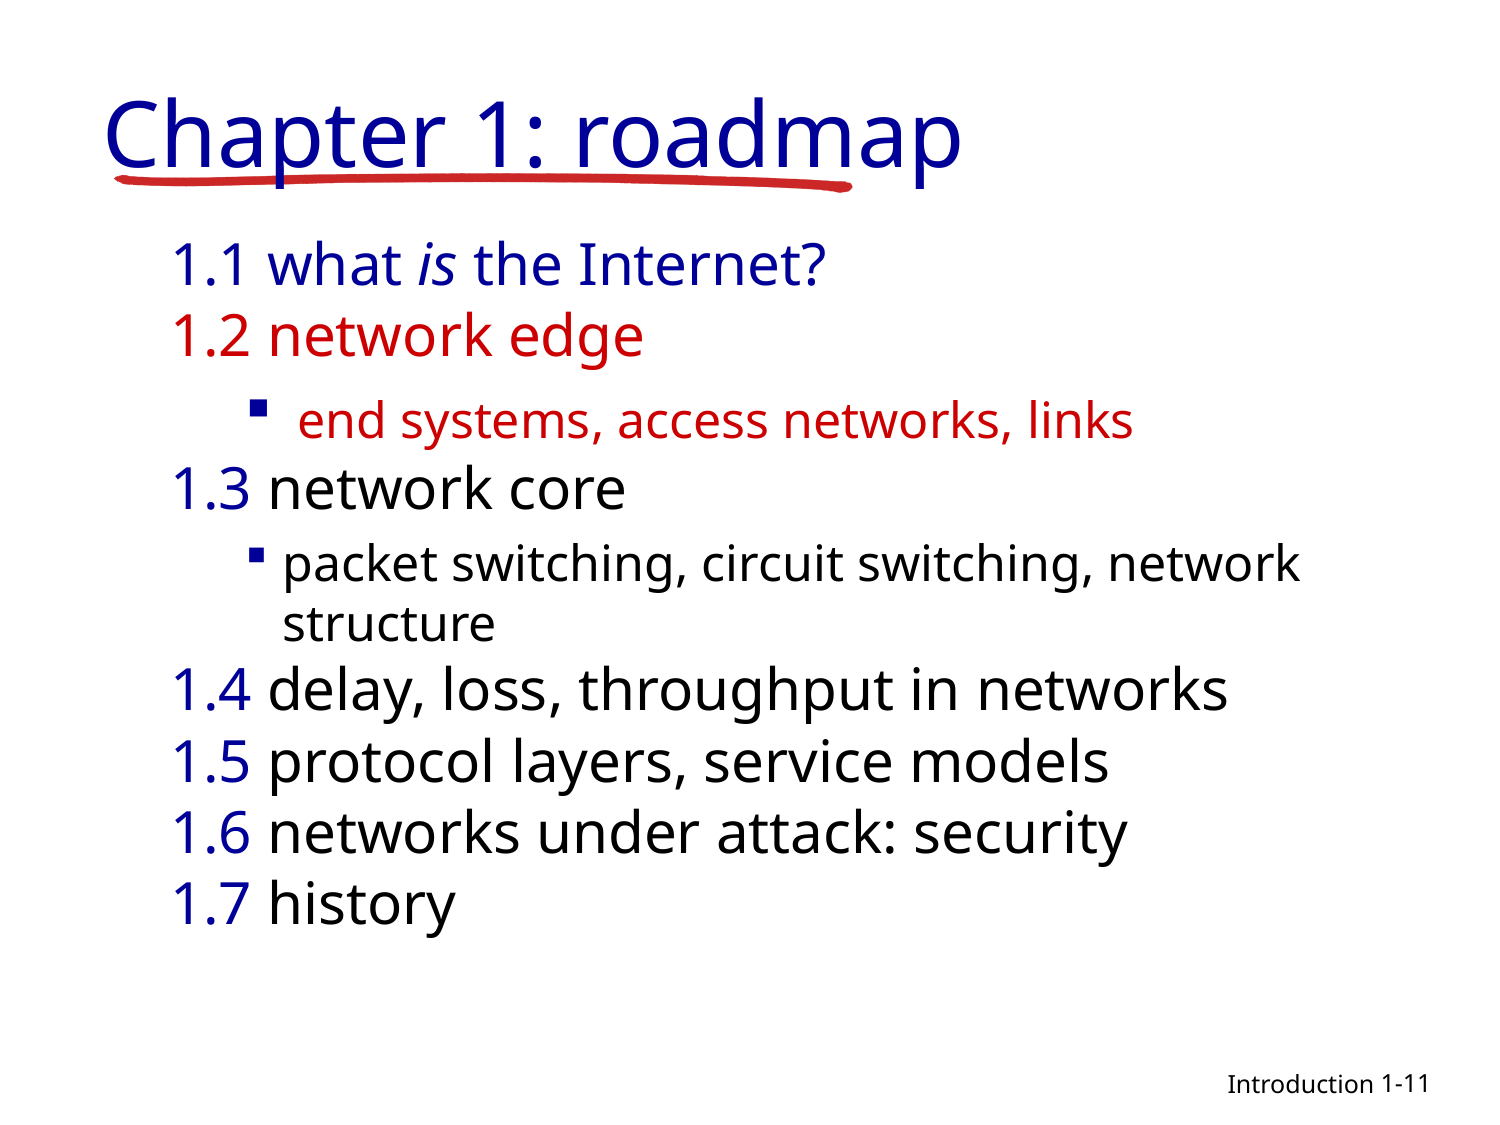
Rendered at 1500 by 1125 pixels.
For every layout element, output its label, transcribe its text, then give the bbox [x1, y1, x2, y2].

footer Introduction [914, 1060, 1391, 1109]
title Chapter 1: roadmap [87, 37, 1363, 226]
list 1.1 what is the Internet? 1.2 network edge end systems, access networks, links 1.3 network core packet switching, circuit switching, network structure 1.4 delay, loss, throughput in networks 1.5 protocol layers, service models 1.6 networks under attack: security 1.7 history [79, 230, 1427, 994]
slide_number 1-11 [1365, 1059, 1477, 1106]
picture [111, 168, 862, 198]
